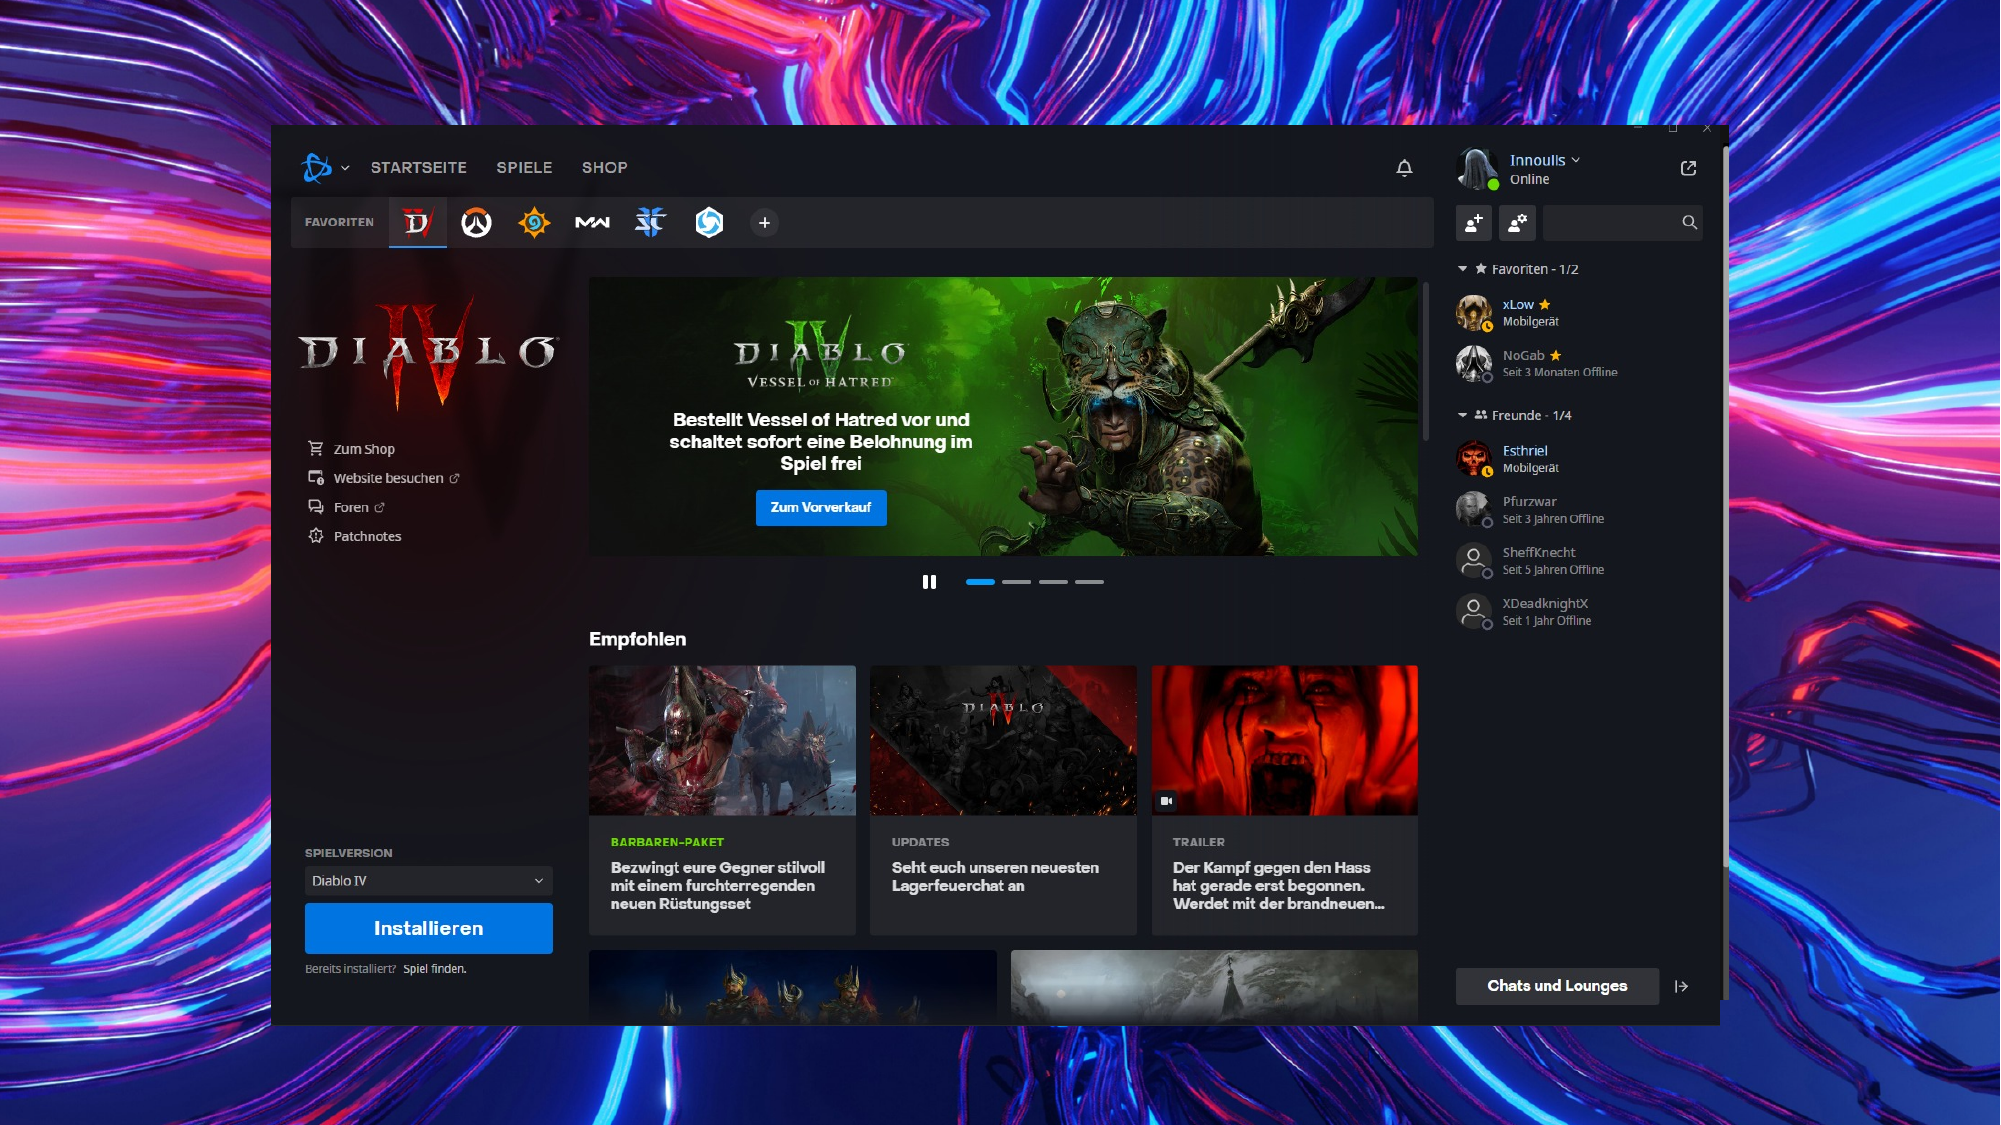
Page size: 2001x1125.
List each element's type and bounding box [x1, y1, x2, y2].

picture [0, 0, 2000, 1125]
list [1721, 124, 1730, 1001]
